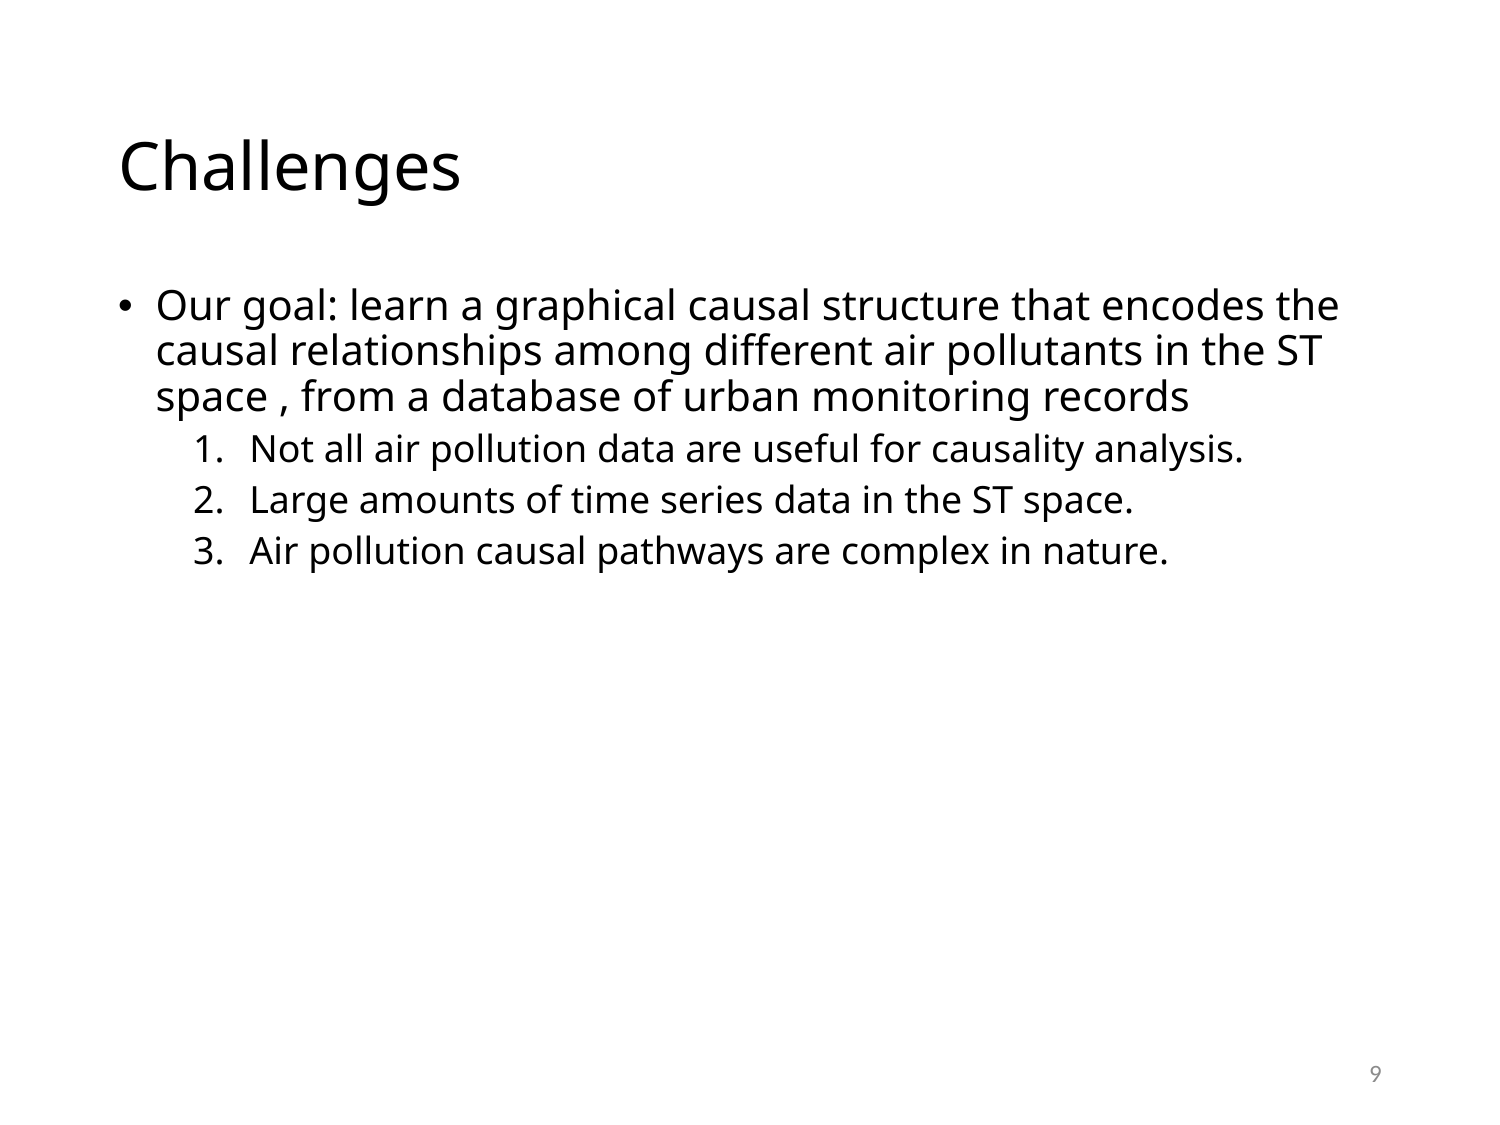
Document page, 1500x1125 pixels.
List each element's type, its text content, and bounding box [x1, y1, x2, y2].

list Our goal: learn a graphical causal structure that encodes the causal relationships among different air pollutants in the ST space , from a database of urban monitoring records Not all air pollution data are useful for causality analysis. Large amounts of time series data in the ST space. Air pollution causal pathways are complex in nature. [103, 277, 1397, 992]
title Challenges [103, 59, 1397, 277]
slide_number 9 [1059, 1042, 1397, 1103]
